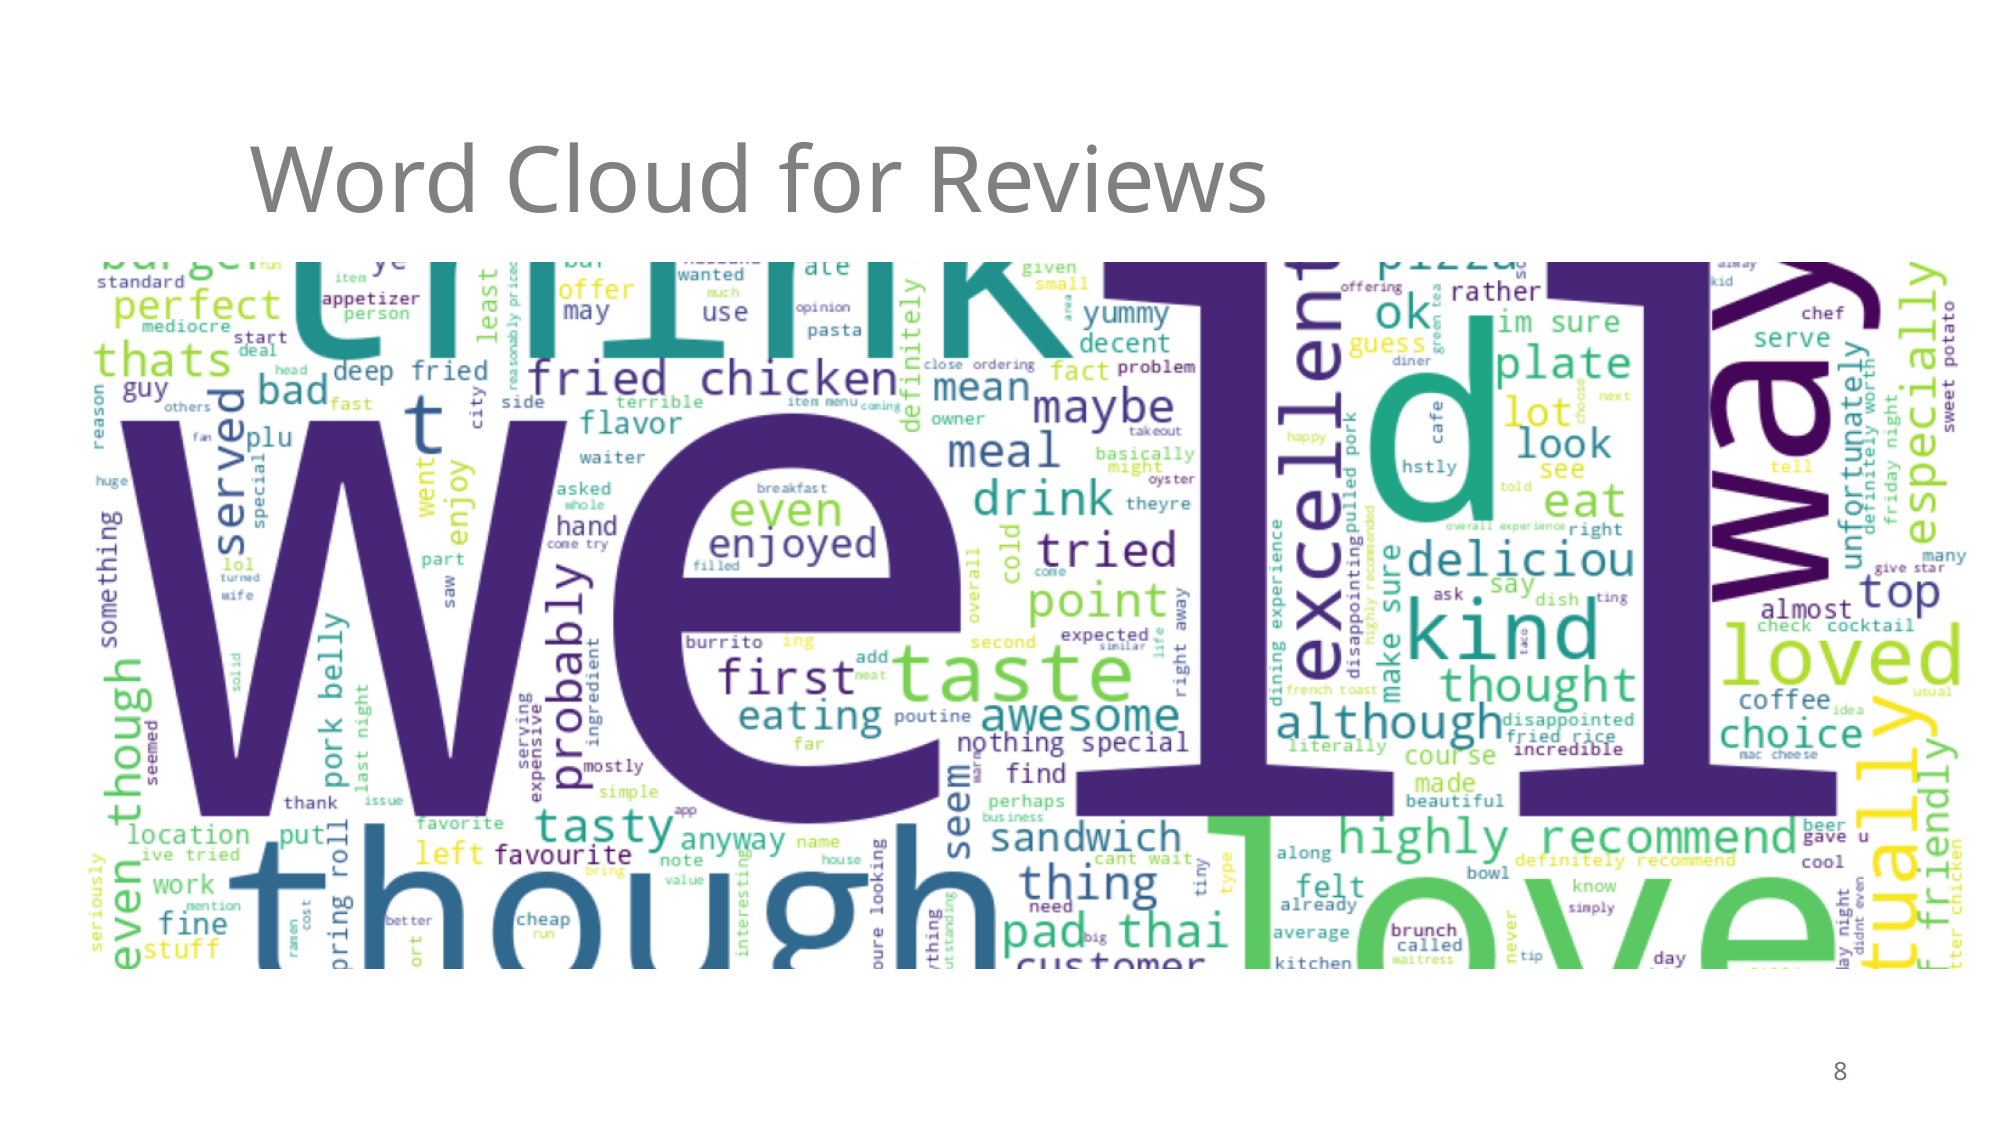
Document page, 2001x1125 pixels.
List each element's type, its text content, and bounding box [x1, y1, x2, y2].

title Word Cloud for Reviews [75, 70, 1445, 262]
slide_number 8 [1412, 1042, 1863, 1103]
picture [75, 262, 1983, 969]
